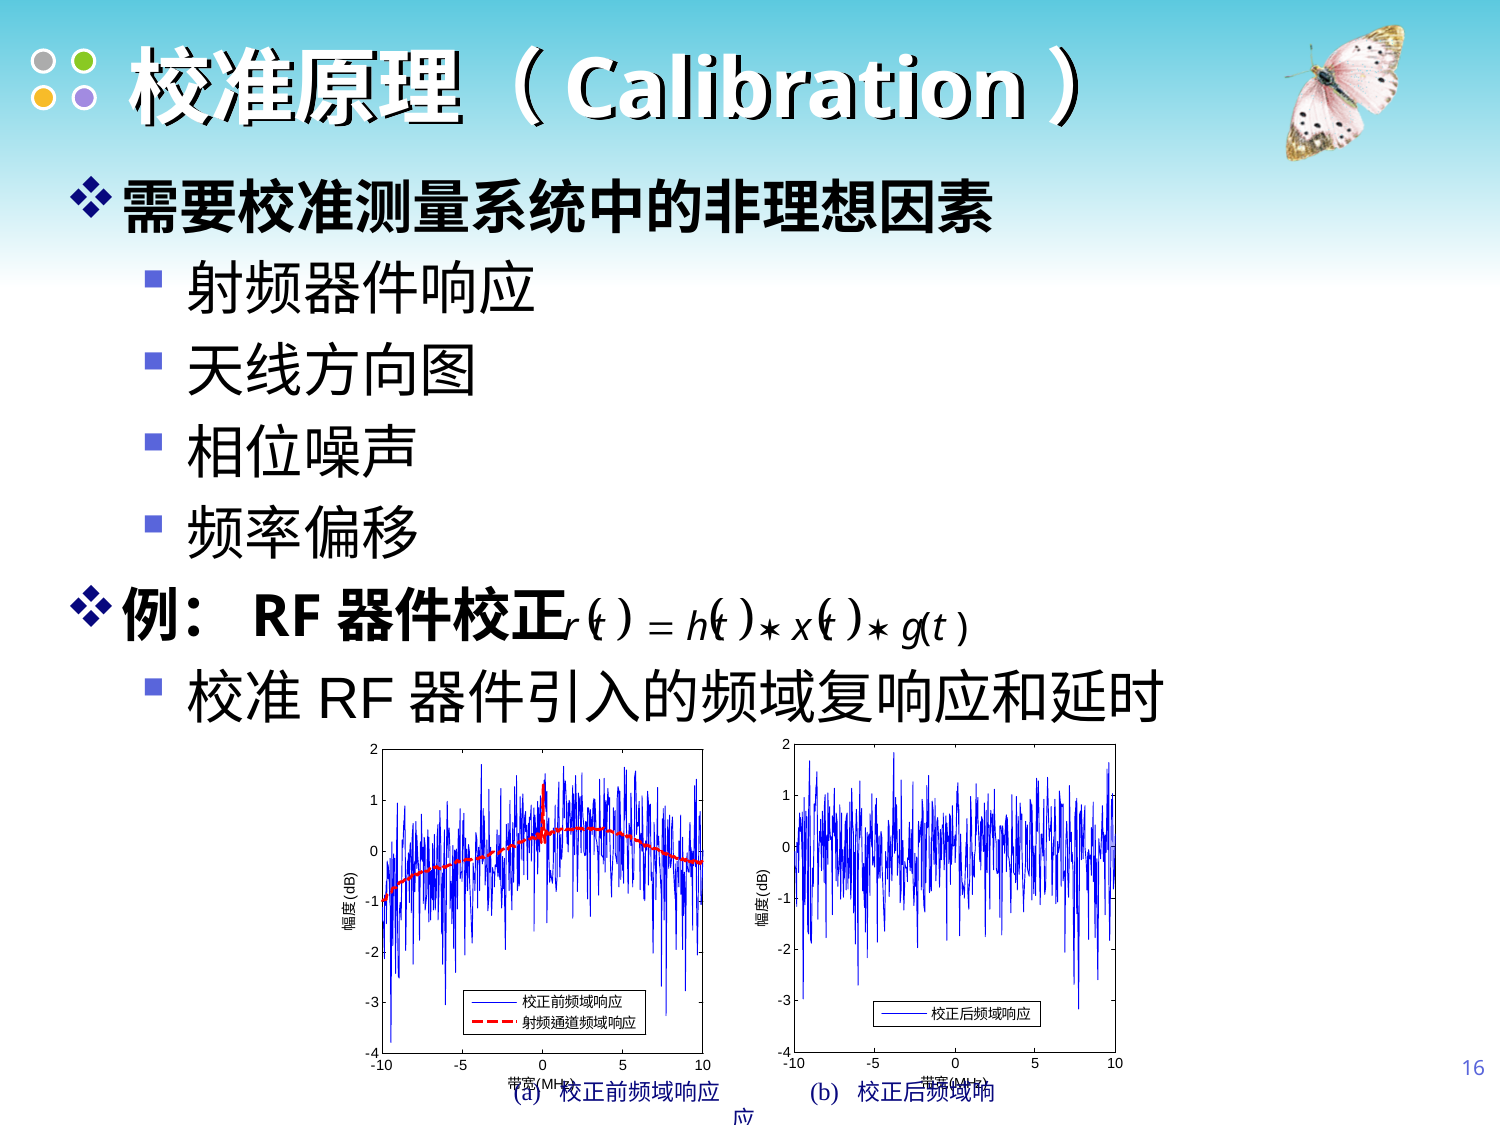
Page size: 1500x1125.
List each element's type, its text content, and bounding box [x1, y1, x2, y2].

picture [328, 715, 1156, 1095]
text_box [557, 597, 975, 658]
slide_number 16 [1161, 1046, 1500, 1087]
text_box (a) 校正前频域响应 (b) 校正后频域响应 [476, 1104, 1012, 1125]
picture [1284, 133, 1419, 162]
title 校准原理（Calibration） [112, 75, 1450, 130]
text_box [0, 0, 1500, 75]
list 需要校准测量系统中的非理想因素 射频器件响应 天线方向图 相位噪声 频率偏移 例：RF器件校正 校准RF器件引入的频域复响应和延时 [50, 162, 1425, 1025]
